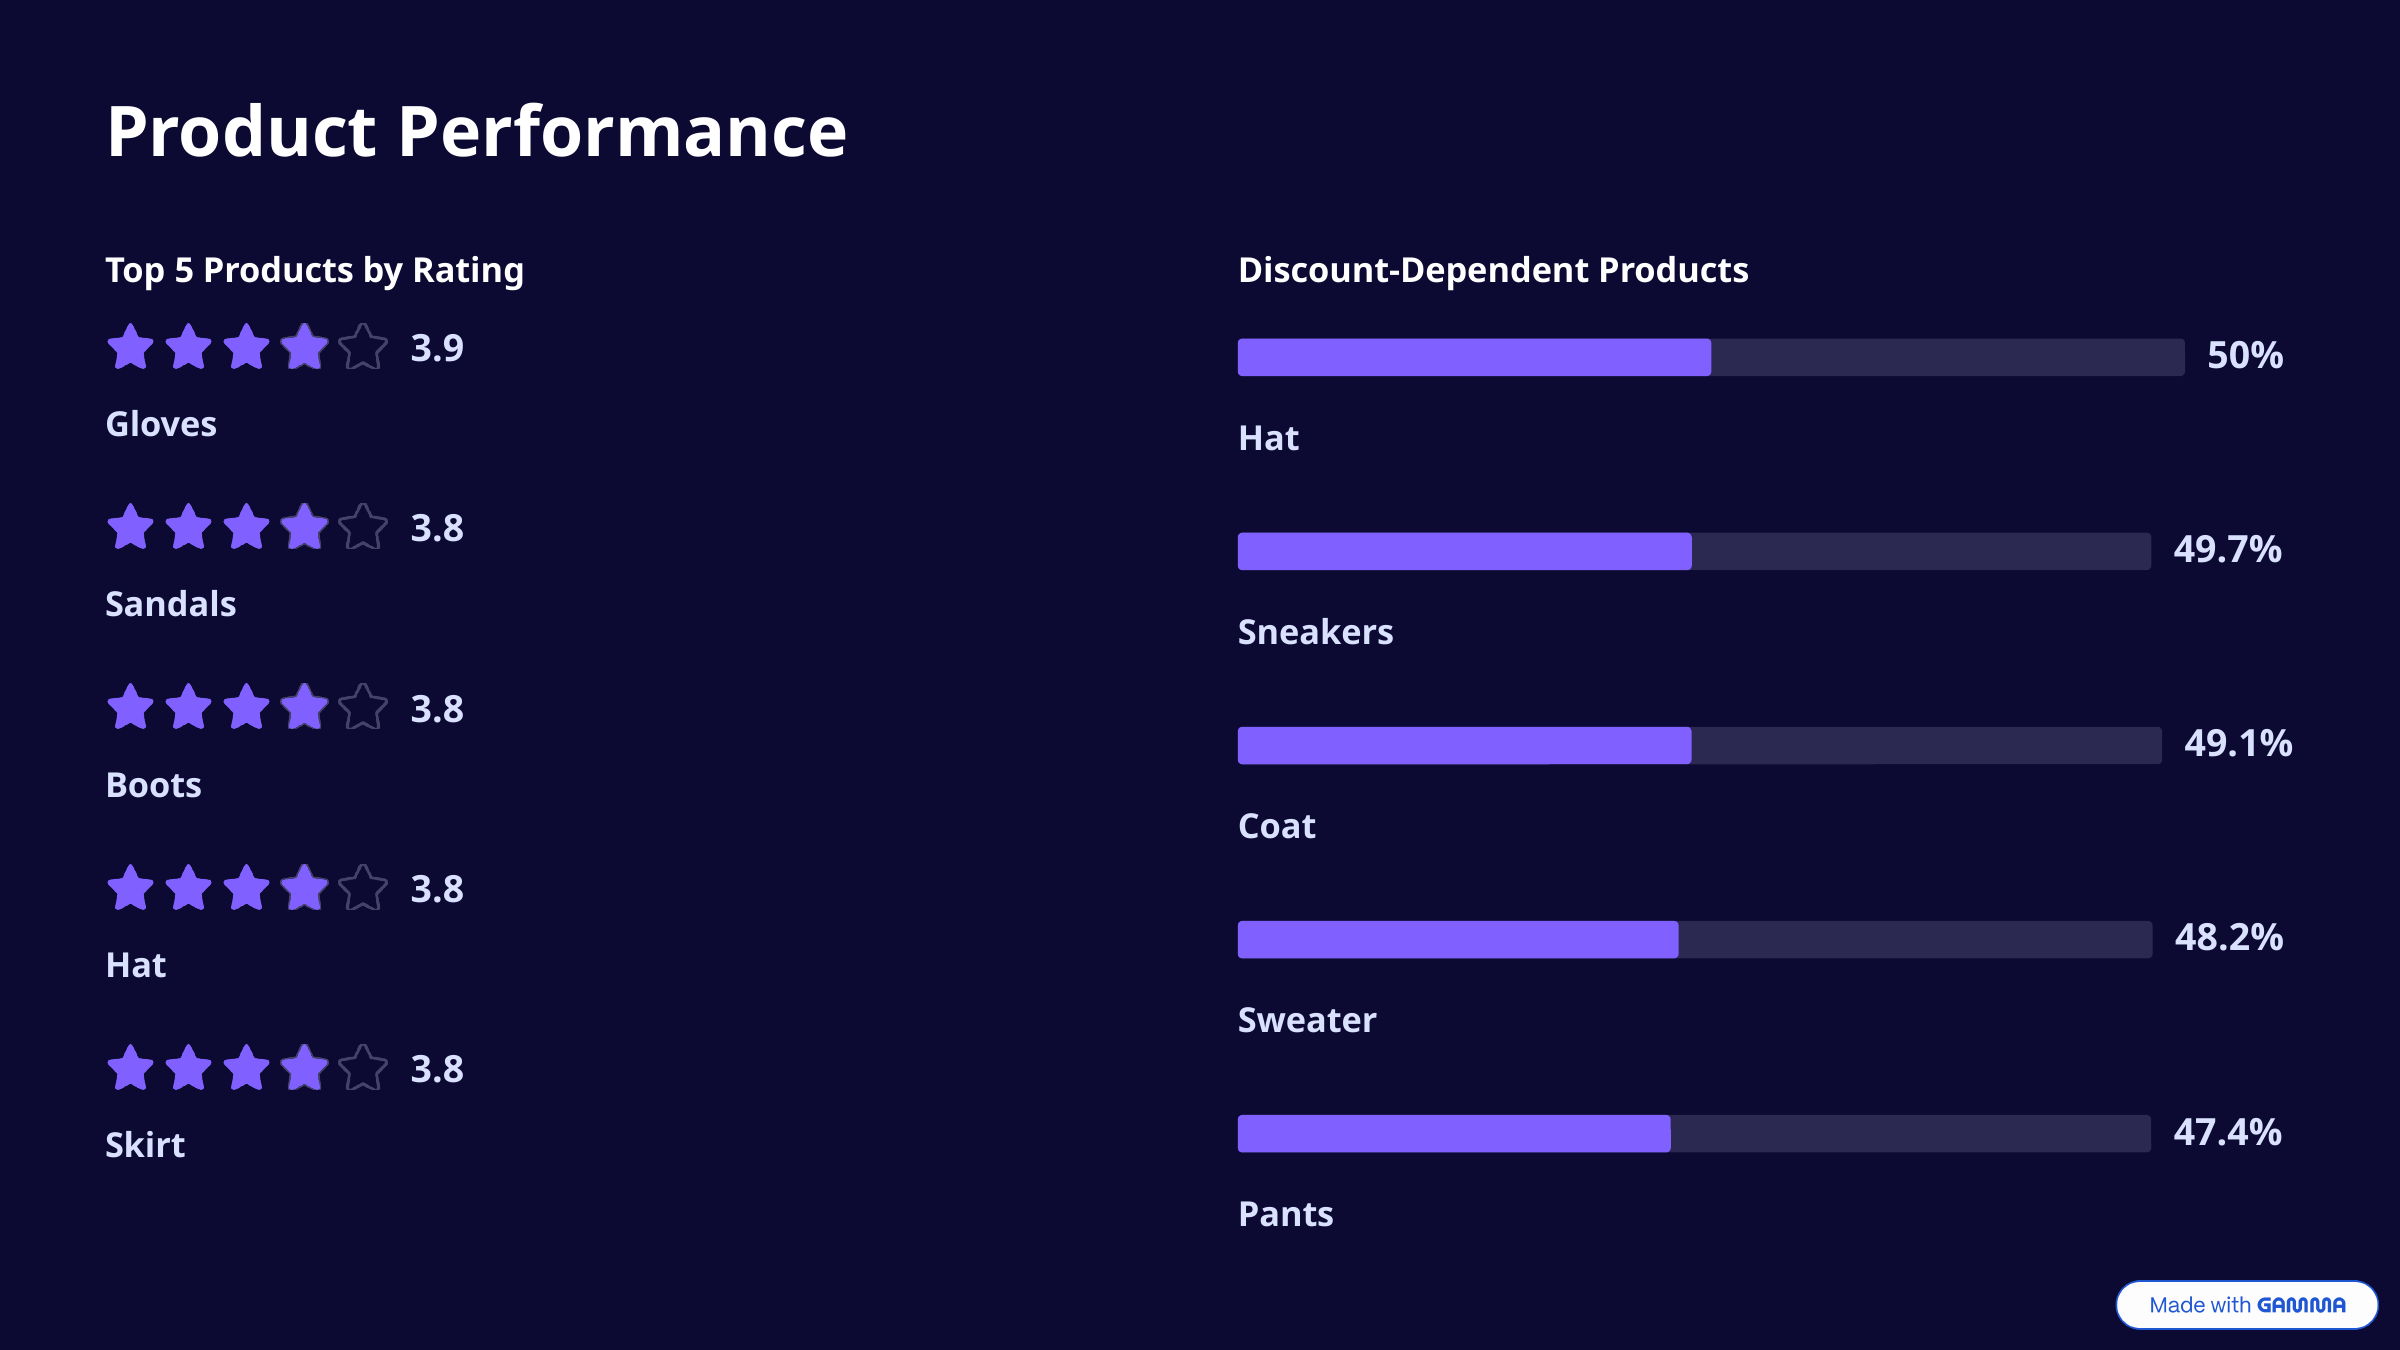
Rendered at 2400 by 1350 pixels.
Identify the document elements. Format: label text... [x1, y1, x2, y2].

text_box 48.2% [2175, 920, 2297, 959]
text_box [1237, 920, 1679, 959]
picture [163, 1044, 214, 1090]
picture [337, 323, 389, 369]
text_box Hat [105, 940, 458, 985]
text_box Skirt [105, 1120, 458, 1165]
text_box 49.1% [2184, 726, 2297, 765]
picture [2106, 1271, 2389, 1339]
text_box Boots [105, 760, 458, 805]
text_box [1675, 920, 2153, 959]
text_box Product Performance [105, 82, 952, 171]
picture [104, 683, 156, 729]
text_box Pants [1237, 1189, 1591, 1235]
picture [163, 323, 214, 369]
text_box [1667, 1114, 2152, 1153]
picture [337, 864, 389, 910]
text_box [1237, 338, 1712, 377]
picture [279, 1044, 330, 1090]
picture [163, 864, 214, 910]
text_box 3.9 [410, 331, 471, 370]
picture [279, 503, 330, 549]
text_box 3.8 [410, 692, 471, 730]
picture [221, 503, 272, 549]
picture [163, 503, 214, 549]
picture [163, 683, 214, 729]
text_box Sandals [105, 579, 458, 624]
text_box Sweater [1237, 995, 1591, 1040]
picture [104, 323, 156, 369]
text_box [1707, 338, 2186, 377]
text_box Gloves [105, 399, 458, 444]
text_box [1237, 532, 1692, 571]
text_box Coat [1237, 801, 1591, 846]
picture [279, 683, 330, 729]
text_box 3.8 [410, 1052, 471, 1090]
text_box [1237, 726, 1692, 765]
text_box 47.4% [2173, 1114, 2297, 1153]
picture [337, 683, 389, 729]
picture [279, 323, 330, 369]
picture [221, 683, 272, 729]
text_box 3.8 [410, 511, 471, 550]
picture [104, 1044, 156, 1090]
text_box 50% [2207, 338, 2297, 377]
text_box 49.7% [2173, 532, 2297, 571]
text_box [1688, 726, 2163, 765]
text_box [1688, 532, 2152, 571]
text_box Discount-Dependent Products [1237, 245, 1833, 290]
text_box Top 5 Products by Rating [104, 245, 589, 290]
picture [221, 864, 272, 910]
picture [337, 503, 389, 549]
picture [279, 864, 330, 910]
picture [104, 503, 156, 549]
text_box 3.8 [410, 872, 471, 910]
picture [337, 1044, 389, 1090]
picture [221, 1044, 272, 1090]
text_box [1237, 1114, 1671, 1153]
text_box Hat [1237, 413, 1591, 458]
text_box Sneakers [1237, 607, 1591, 652]
picture [221, 323, 272, 369]
picture [104, 864, 156, 910]
